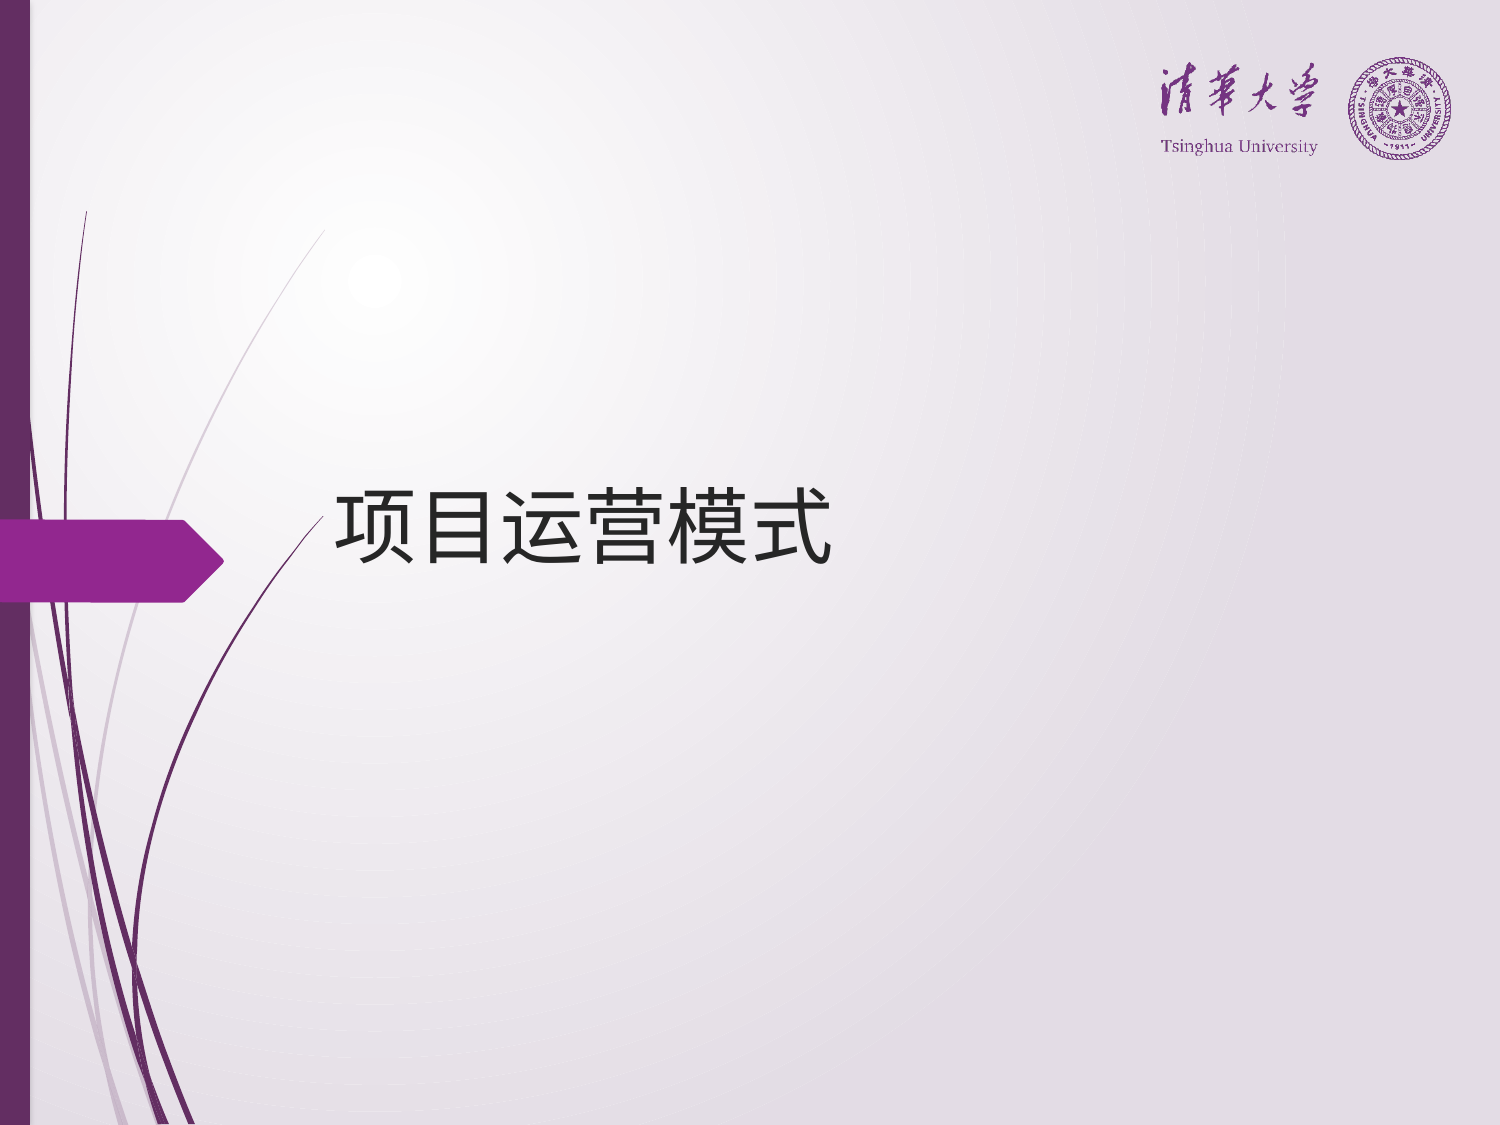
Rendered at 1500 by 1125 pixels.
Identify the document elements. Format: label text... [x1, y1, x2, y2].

picture [1348, 57, 1451, 160]
title 项目运营模式 [318, 340, 1400, 582]
picture [1161, 62, 1318, 156]
